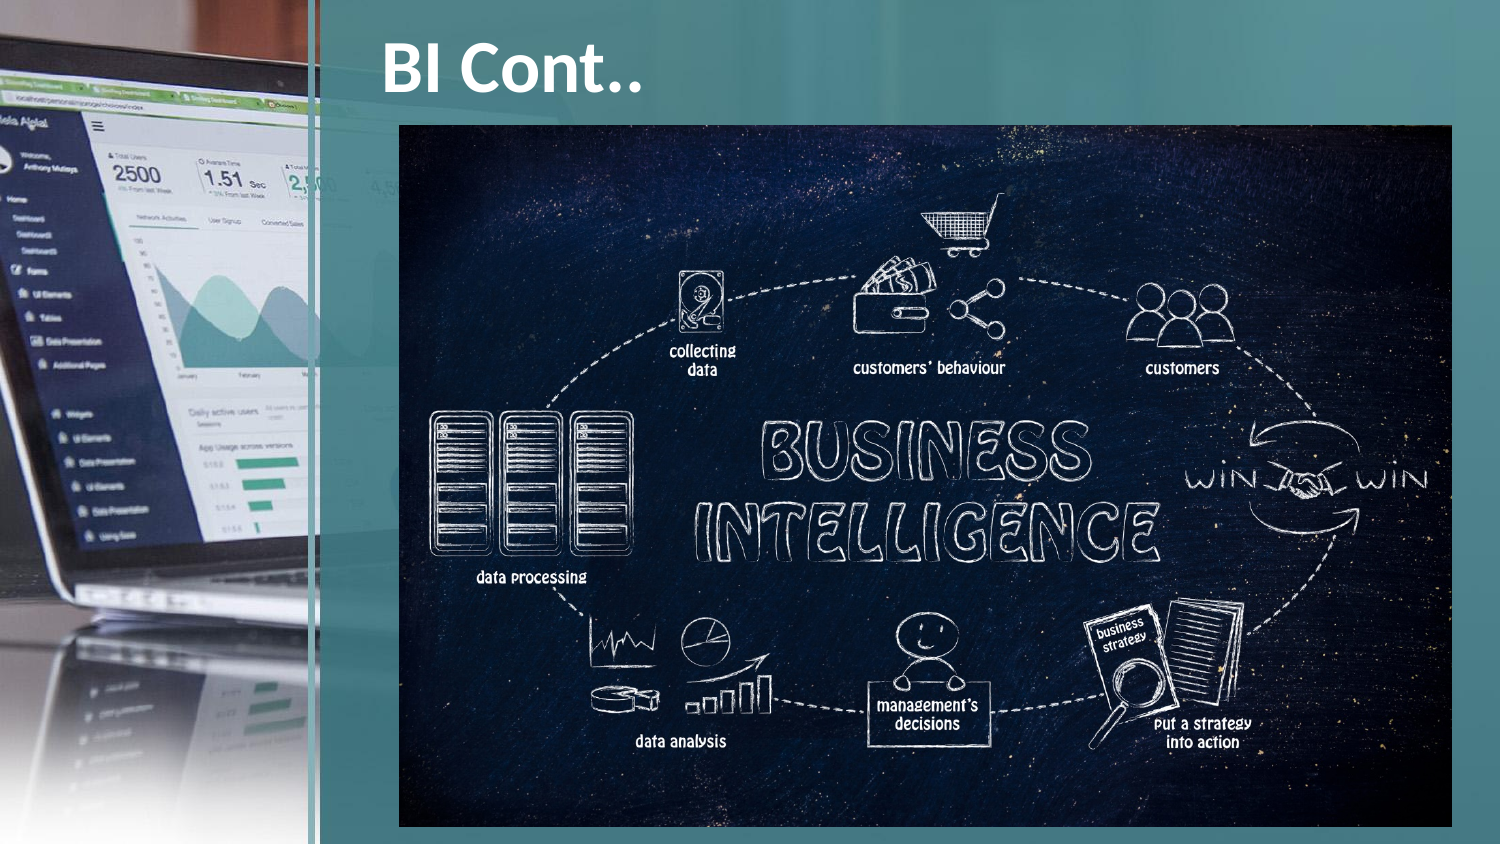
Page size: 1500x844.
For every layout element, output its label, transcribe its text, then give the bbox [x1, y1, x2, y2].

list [398, 124, 1452, 827]
title BI Cont.. [366, 0, 1369, 126]
picture [0, 0, 1500, 844]
